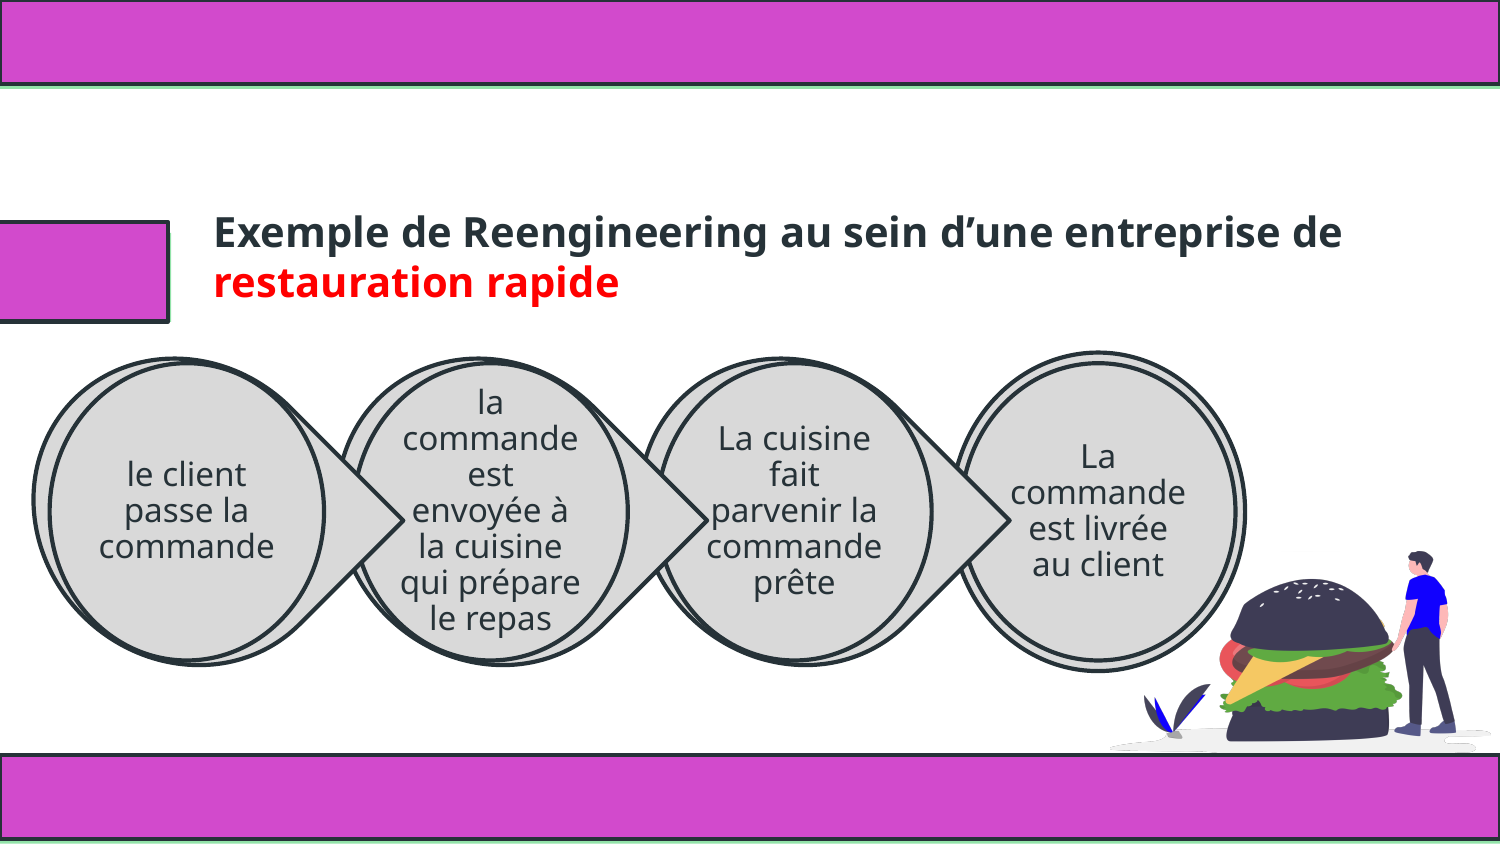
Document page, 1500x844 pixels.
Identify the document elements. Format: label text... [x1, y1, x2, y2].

text_box [0, 0, 1500, 86]
title Exemple de Reengineering au sein d’une entreprise de restauration rapide [198, 184, 1500, 327]
text_box [0, 753, 1500, 841]
text_box [0, 220, 170, 324]
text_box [39, 352, 1246, 672]
picture [1110, 551, 1491, 760]
